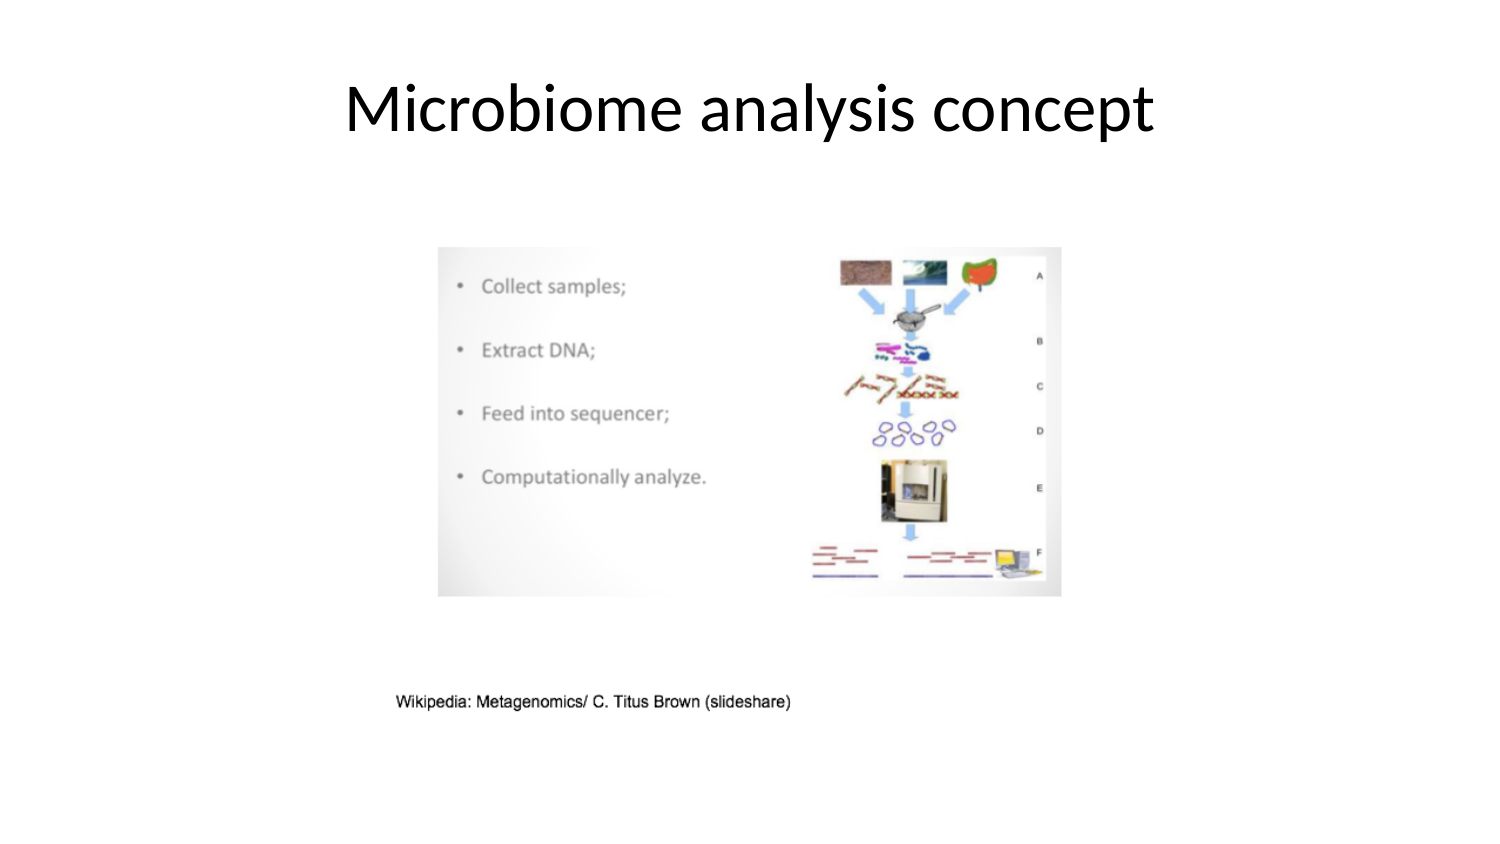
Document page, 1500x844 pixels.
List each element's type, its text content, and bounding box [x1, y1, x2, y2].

picture [436, 245, 1064, 598]
title Microbiome analysis concept [243, 33, 1257, 175]
picture [387, 686, 805, 717]
